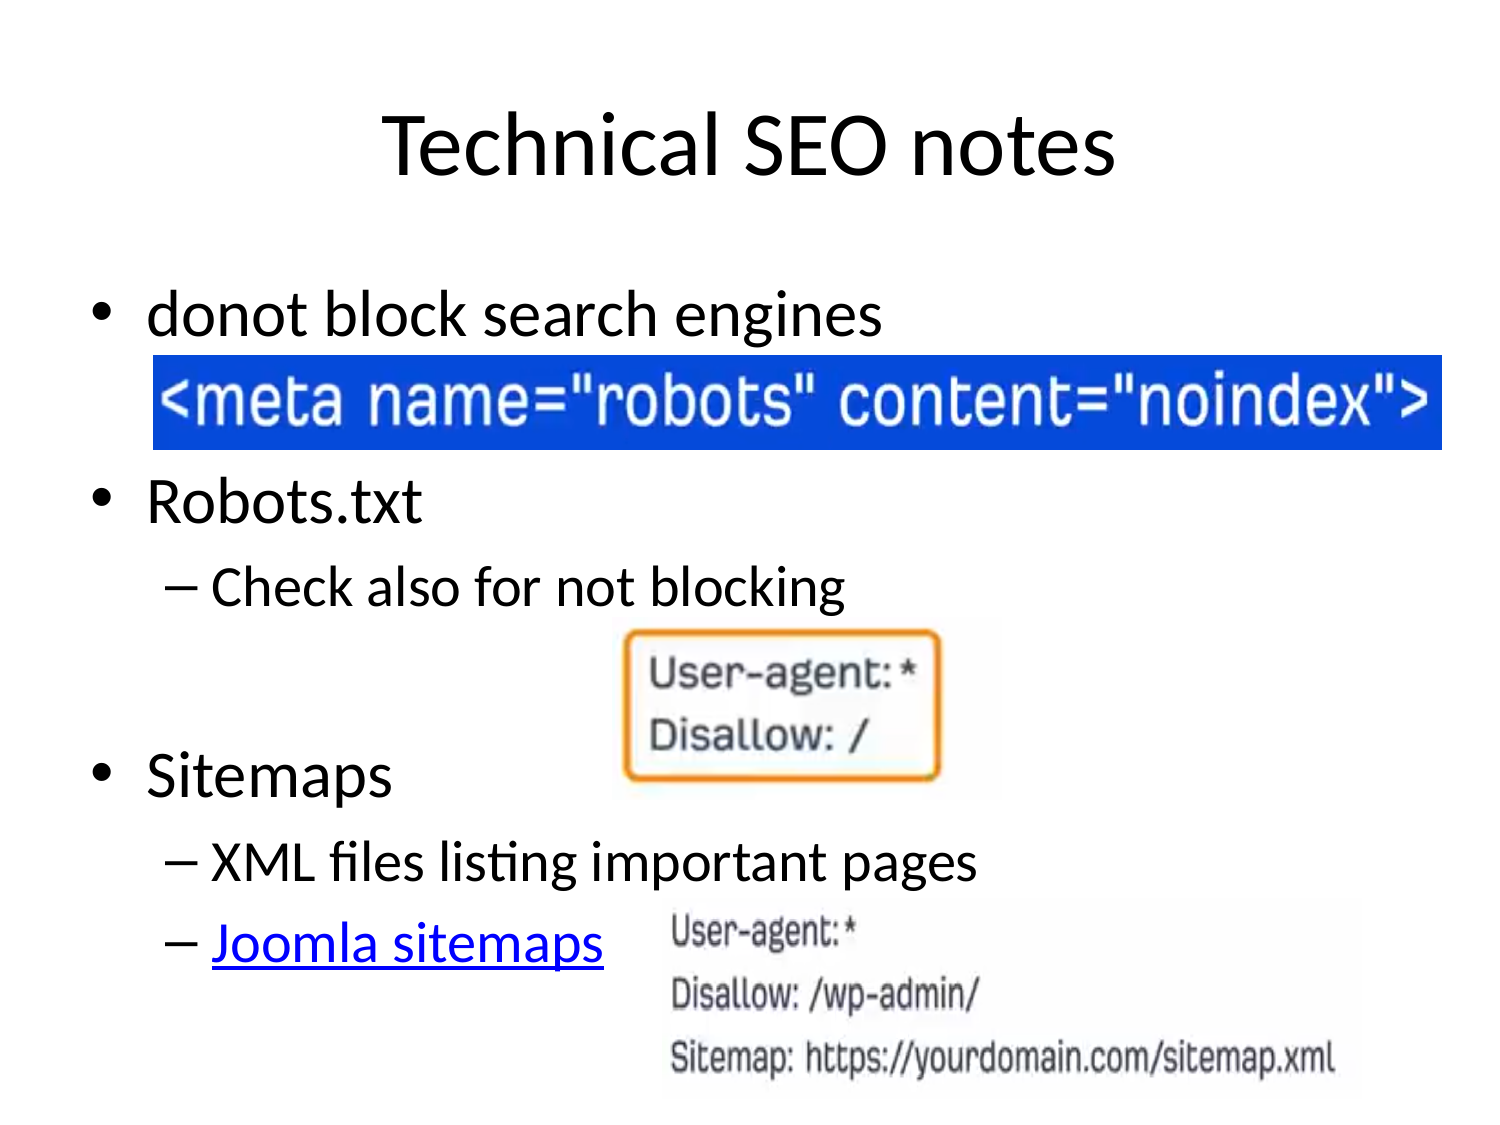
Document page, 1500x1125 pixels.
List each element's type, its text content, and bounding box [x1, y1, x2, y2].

picture [662, 898, 1362, 1099]
title Technical SEO notes [75, 45, 1425, 233]
picture [153, 355, 1442, 451]
list donot block search engines Robots.txt Check also for not blocking Sitemaps XML files listing important pages Joomla sitemaps [75, 262, 1425, 1005]
picture [612, 617, 1002, 801]
